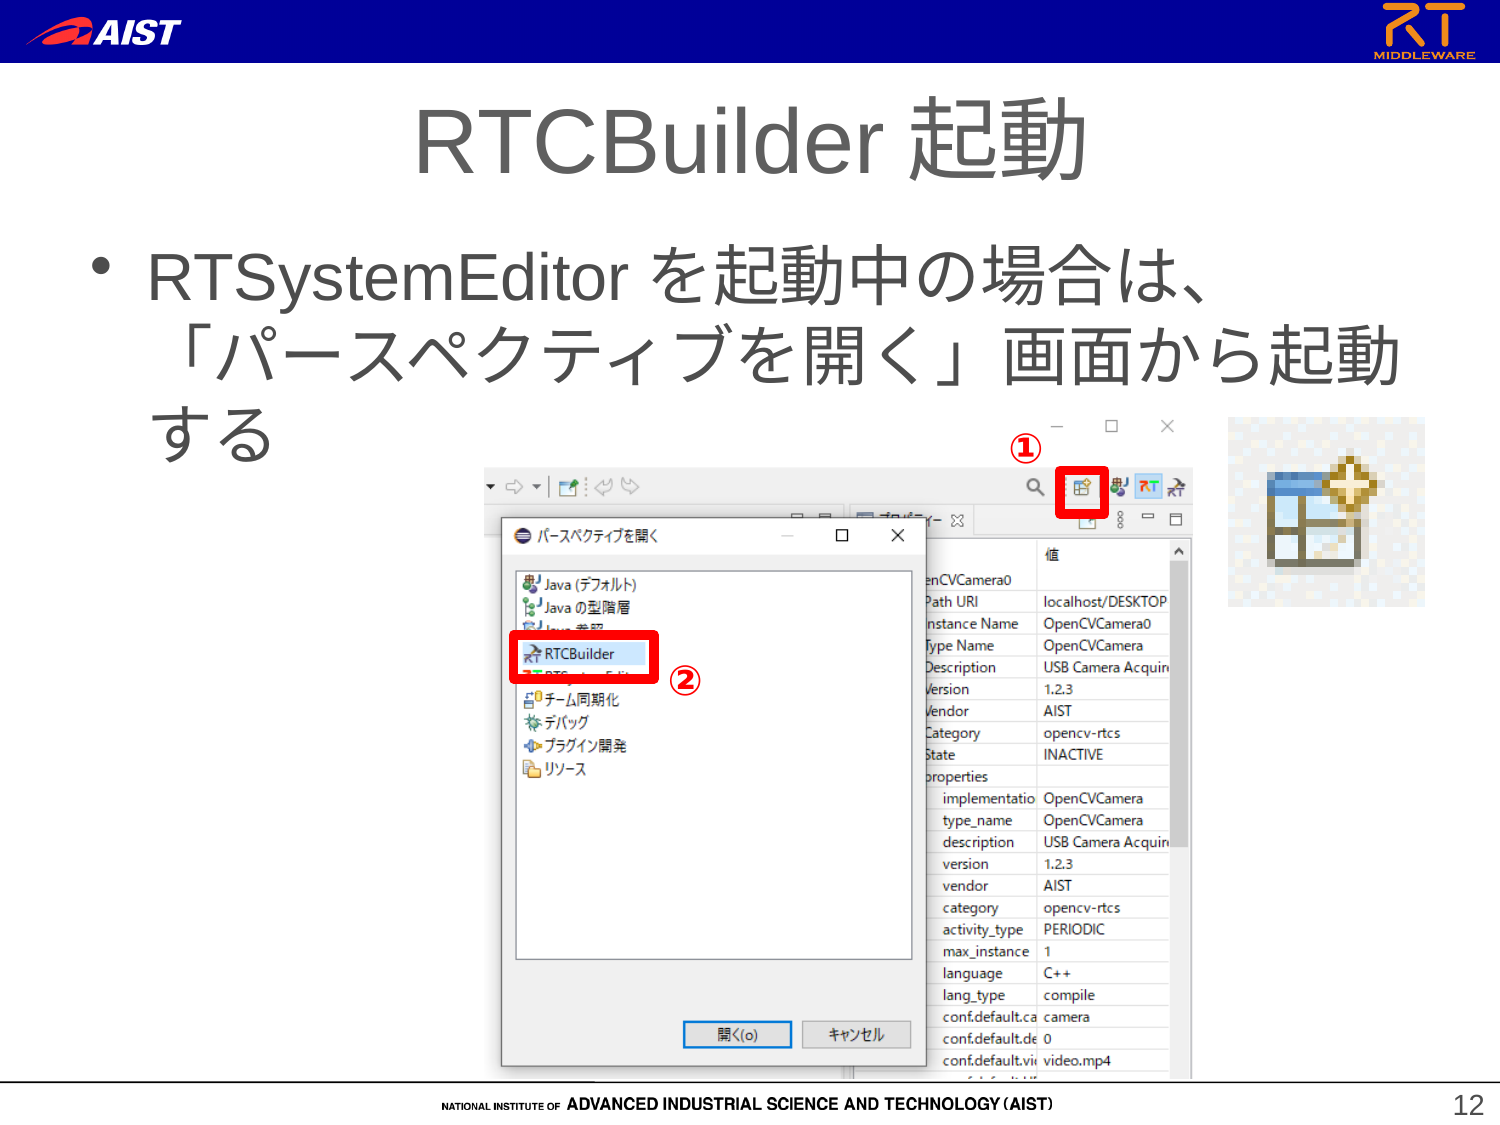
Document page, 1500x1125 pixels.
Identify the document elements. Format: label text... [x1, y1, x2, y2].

picture [483, 413, 1193, 1079]
text_box RTCBuilder起動 [29, 66, 1474, 208]
list RTSystemEditorを起動中の場合は、「パースペクティブを開く」画面から起動する [74, 225, 1444, 438]
slide_number 12 [1149, 1078, 1500, 1125]
picture [0, 0, 1500, 63]
picture [442, 1097, 1052, 1110]
picture [1227, 417, 1426, 607]
